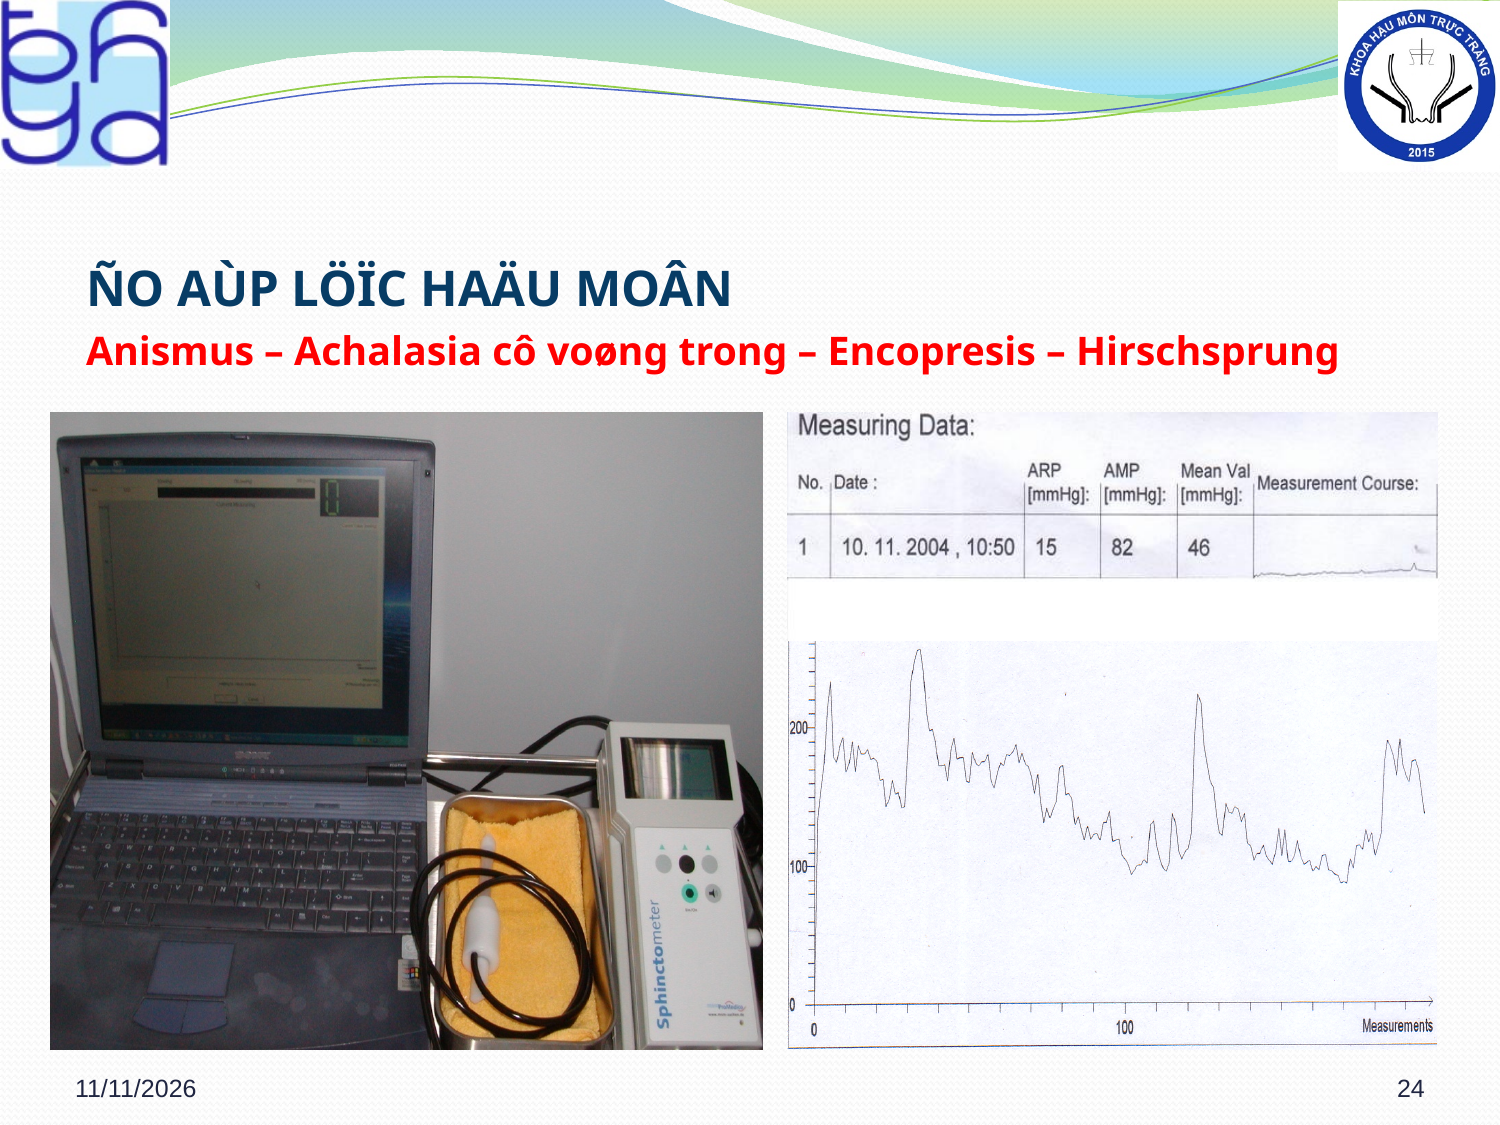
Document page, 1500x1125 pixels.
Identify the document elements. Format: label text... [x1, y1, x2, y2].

picture [787, 412, 1438, 641]
slide_number 24 [1299, 1063, 1425, 1103]
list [787, 653, 1437, 1051]
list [49, 412, 763, 1051]
picture [0, 0, 170, 169]
title ÑO AÙP LÖÏC HAÄU MOÂN Anismus – Achalasia cô voøng trong – Encopresis – Hirschsprung [85, 187, 1436, 375]
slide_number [75, 1064, 425, 1103]
picture [1338, 1, 1500, 172]
